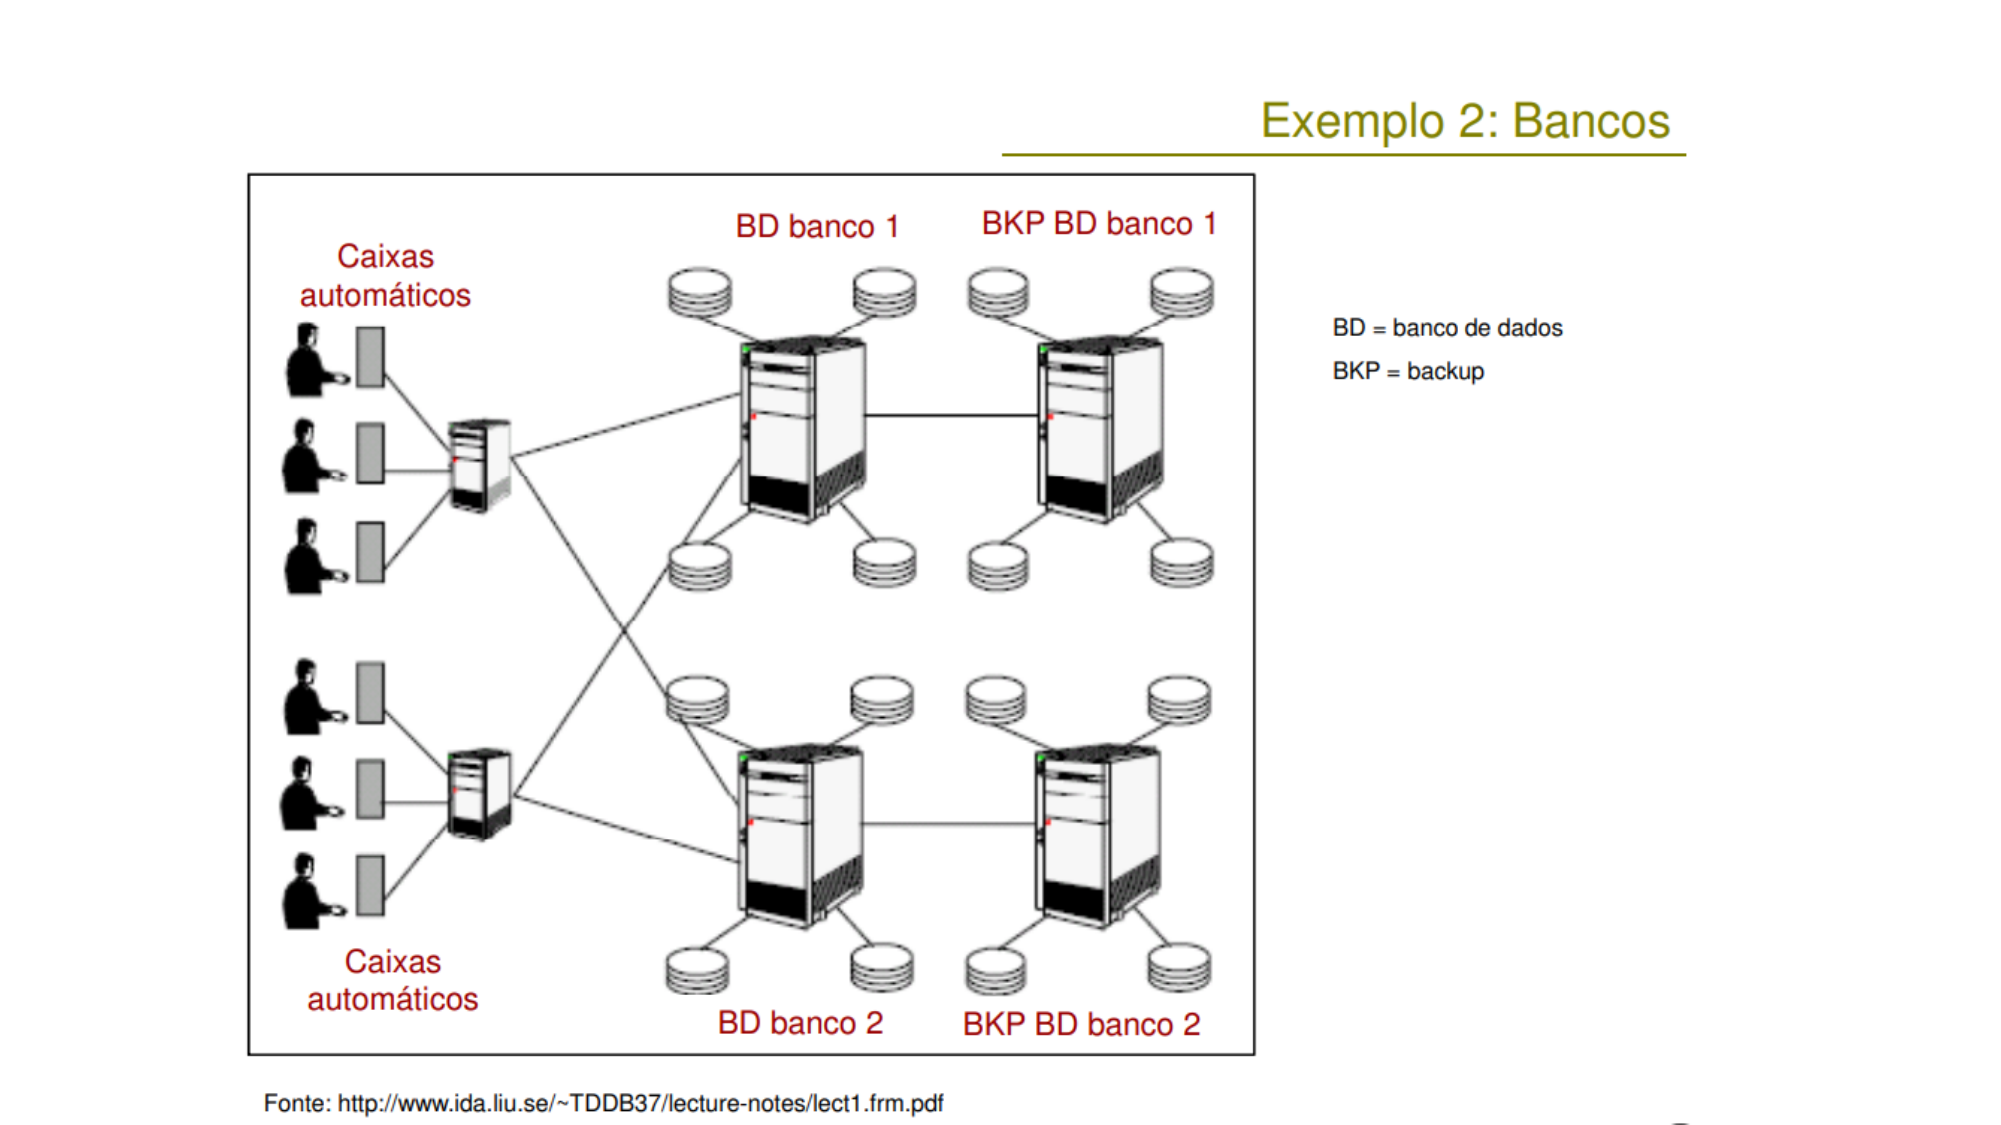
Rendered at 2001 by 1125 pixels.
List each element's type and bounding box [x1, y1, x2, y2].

picture [188, 49, 1706, 1125]
